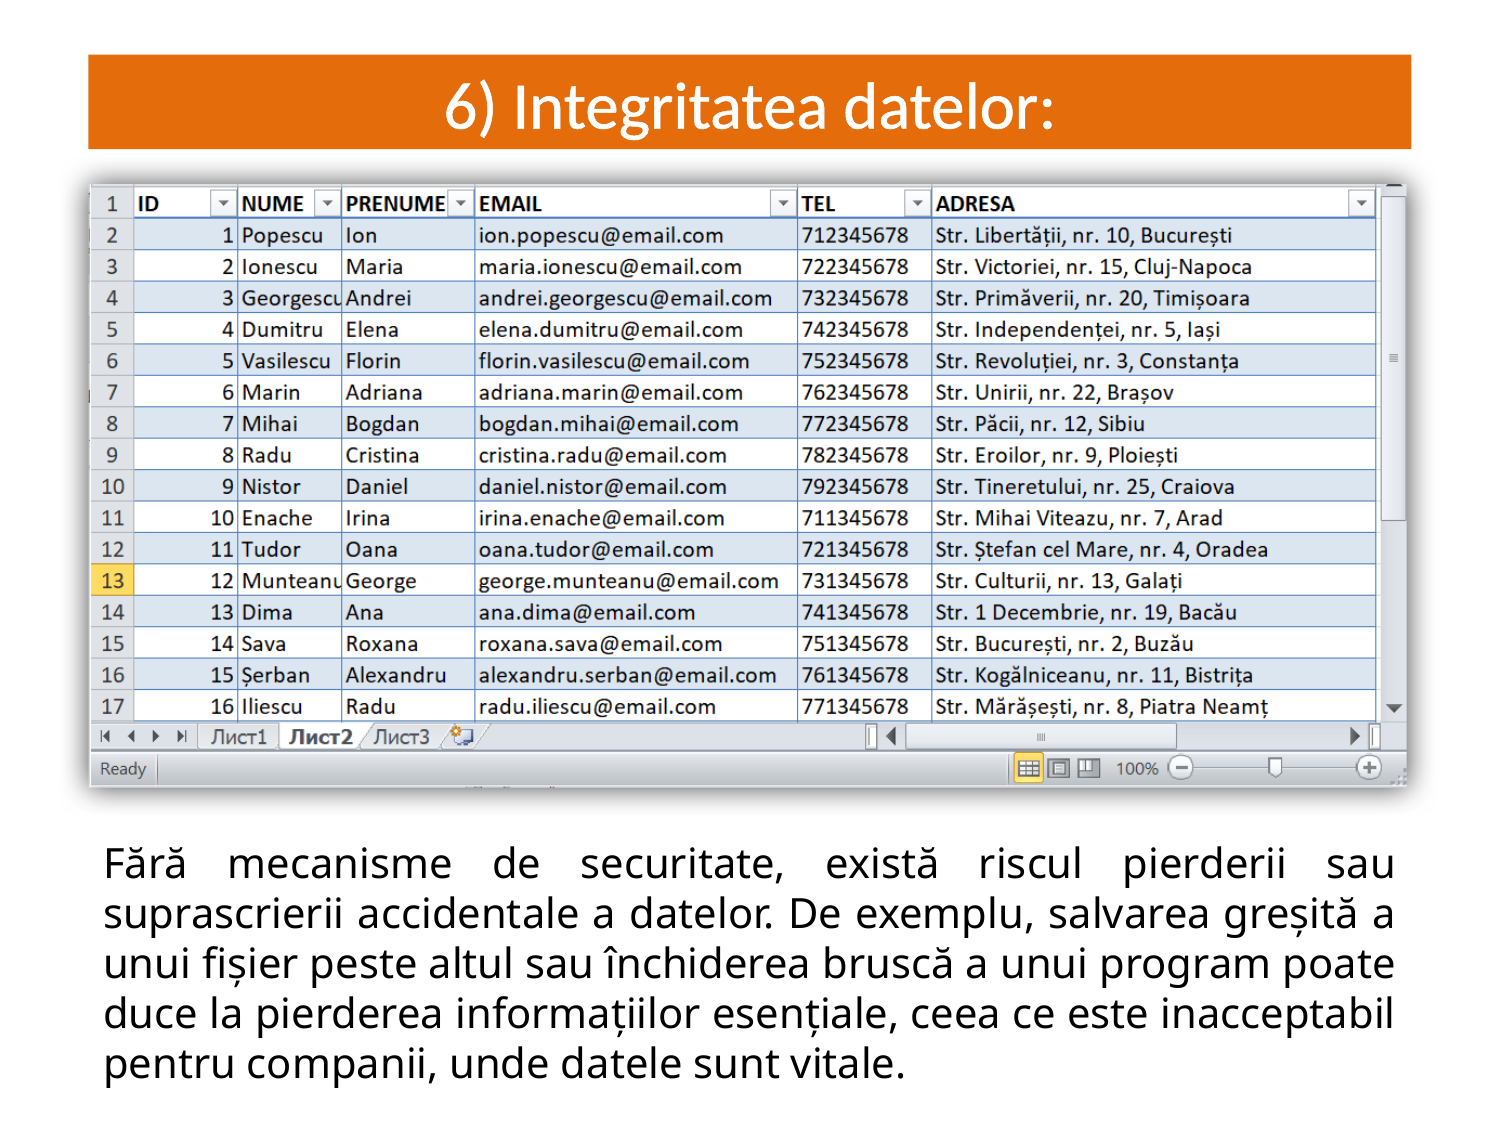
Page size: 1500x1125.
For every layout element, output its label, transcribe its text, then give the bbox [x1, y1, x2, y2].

text_box Fără mecanisme de securitate, există riscul pierderii sau suprascrierii accidentale a datelor. De exemplu, salvarea greșită a unui fișier peste altul sau închiderea bruscă a unui program poate duce la pierderea informațiilor esențiale, ceea ce este inacceptabil pentru companii, unde datele sunt vitale. [88, 829, 1412, 1095]
text_box 6) Integritatea datelor: [88, 54, 1412, 150]
picture [88, 184, 1407, 789]
